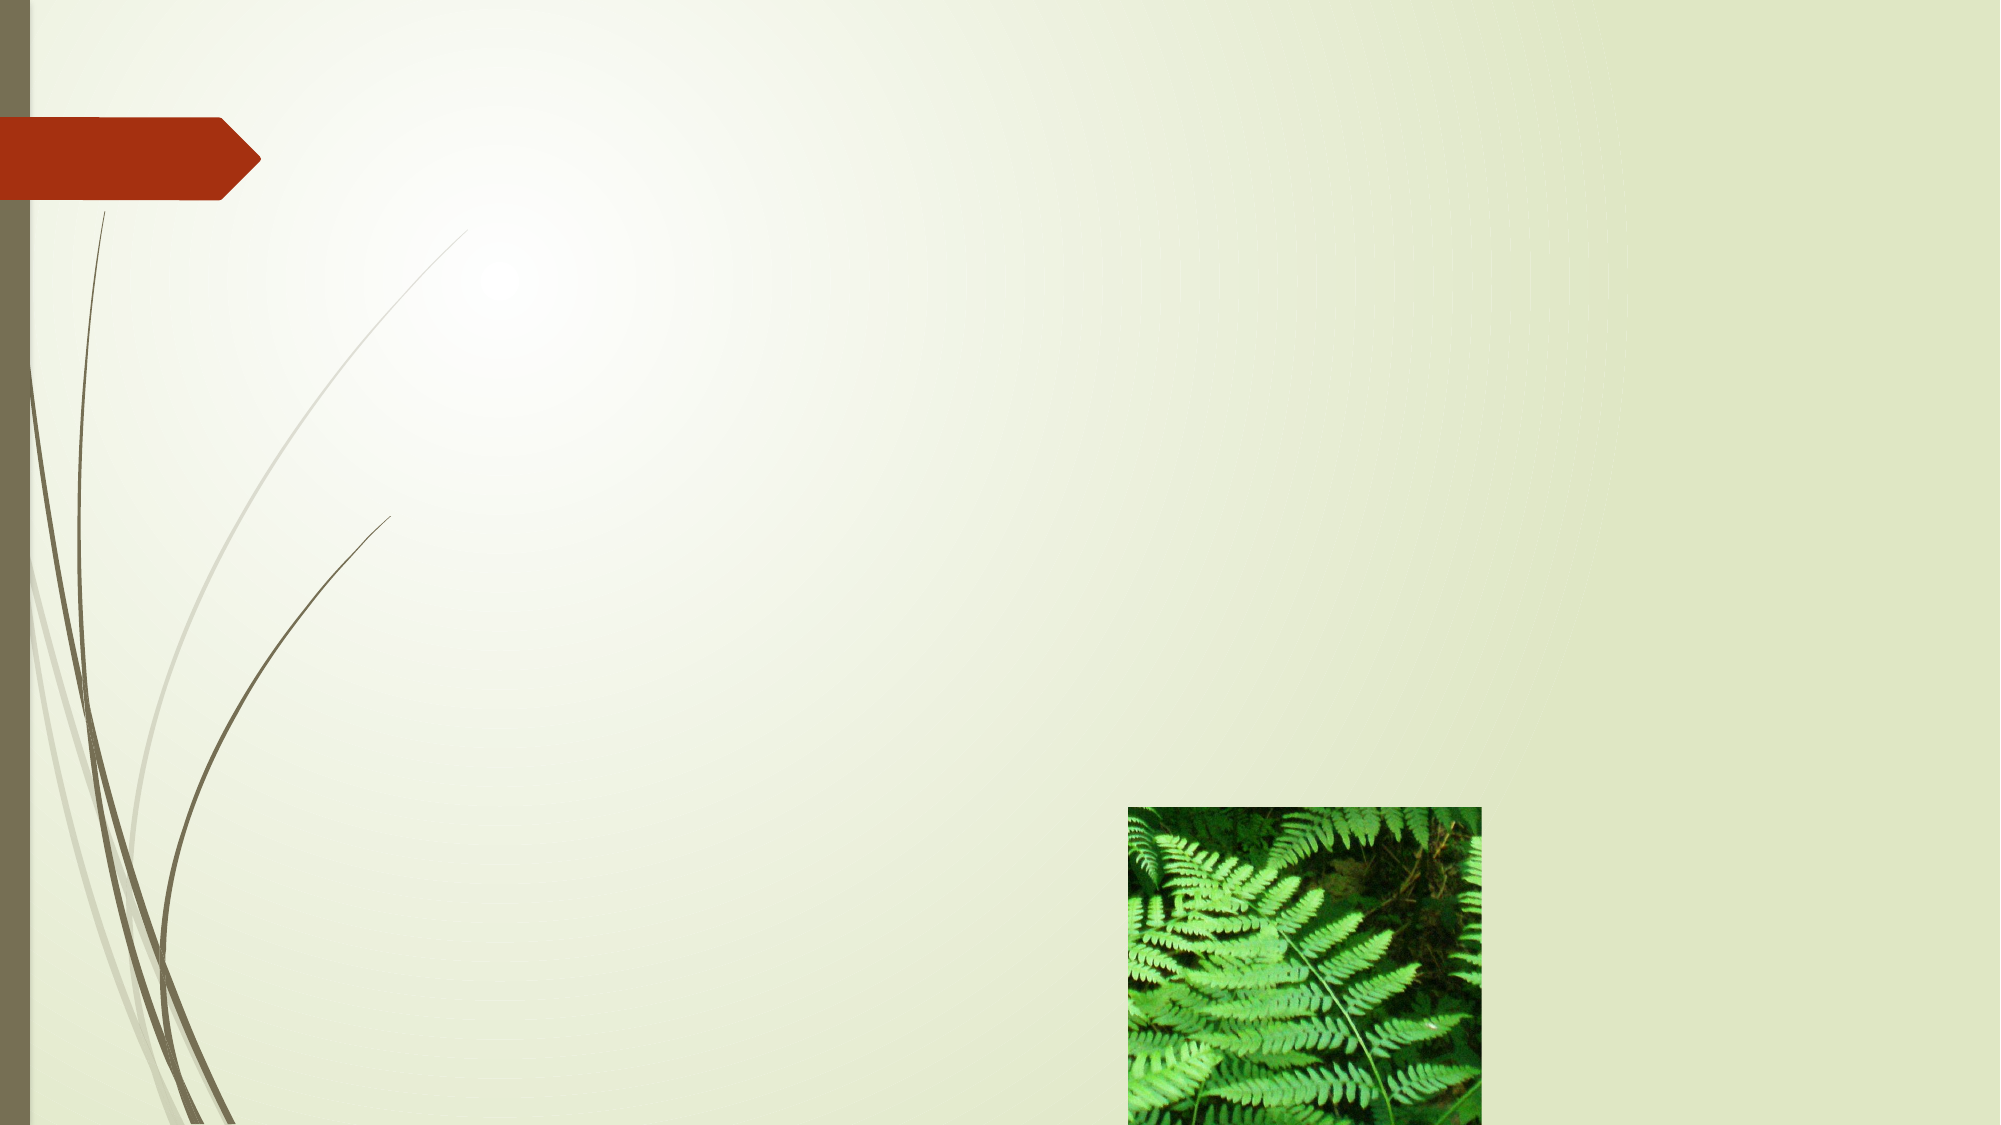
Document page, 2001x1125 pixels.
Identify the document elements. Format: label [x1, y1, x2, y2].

picture [1127, 807, 1482, 1125]
